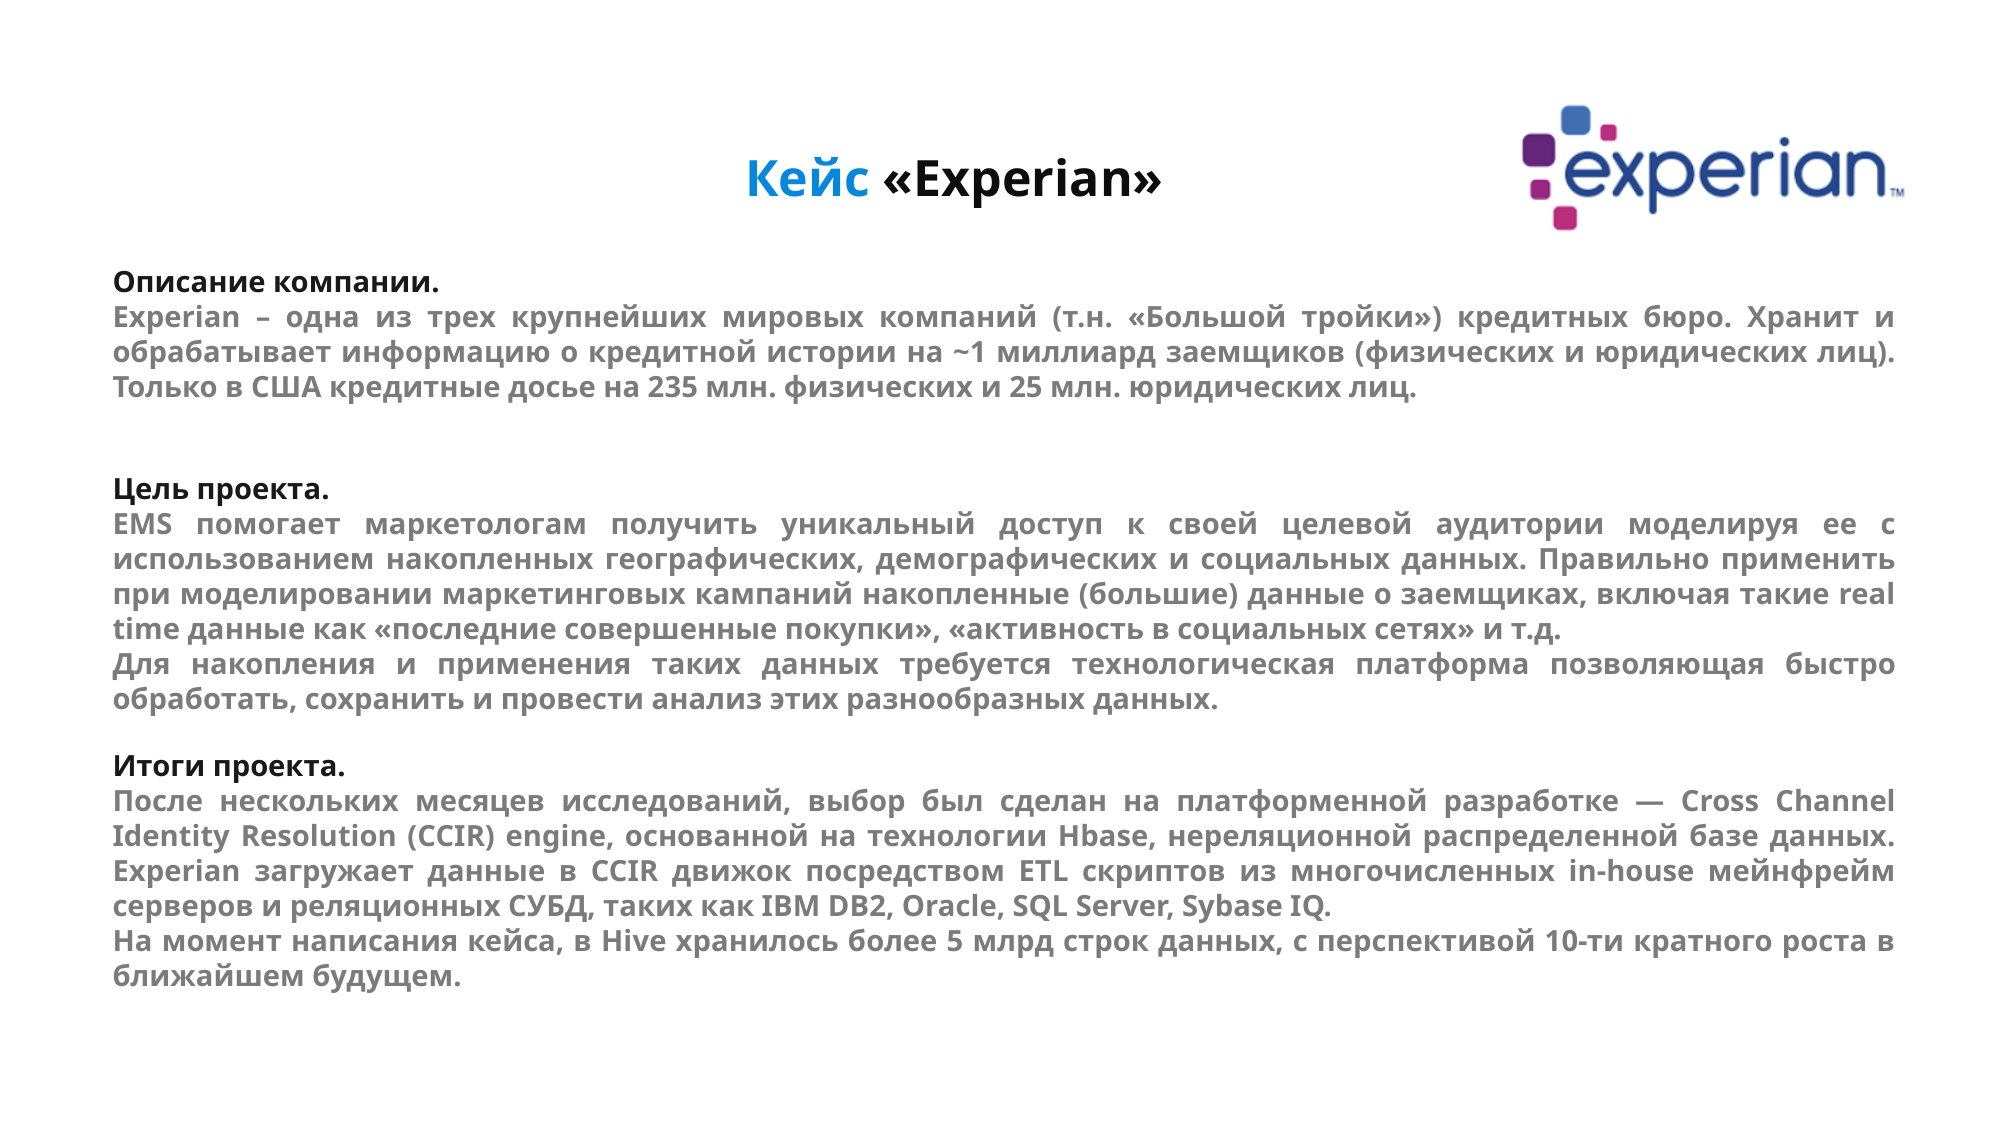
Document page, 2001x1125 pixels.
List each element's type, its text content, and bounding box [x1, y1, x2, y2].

text_box Кейс «Experian» [730, 138, 1288, 214]
text_box Итоги проекта. После нескольких месяцев исследований, выбор был сделан на платформенной разработке — Cross Channel Identity Resolution (CCIR) engine, основанной на технологии Hbase, нереляционной распределенной базе данных. Experian загружает данные в CCIR движок посредством ETL скриптов из многочисленных in-house мейнфрейм серверов и реляционных СУБД, таких как IBM DB2, Oracle, SQL Server, Sybase IQ. На момент написания кейса, в Hive хранилось более 5 млрд строк данных, с перспективой 10-ти кратного роста в ближайшем будущем. [112, 747, 1898, 993]
text_box Описание компании. Experian – одна из трех крупнейших мировых компаний (т.н. «Большой тройки») кредитных бюро. Хранит и обрабатывает информацию о кредитной истории на ~1 миллиард заемщиков (физических и юридических лиц). Только в США кредитные досье на 235 млн. физических и 25 млн. юридических лиц. [112, 263, 1898, 404]
text_box Цель проекта. EMS помогает маркетологам получить уникальный доступ к своей целевой аудитории моделируя ее с использованием накопленных географических, демографических и социальных данных. Правильно применить при моделировании маркетинговых кампаний накопленные (большие) данные о заемщиках, включая такие real time данные как «последние совершенные покупки», «активность в социальных сетях» и т.д. Для накопления и применения таких данных требуется технологическая платформа позволяющая быстро обработать, сохранить и провести анализ этих разнообразных данных. [112, 470, 1898, 715]
picture [1488, 86, 1936, 259]
